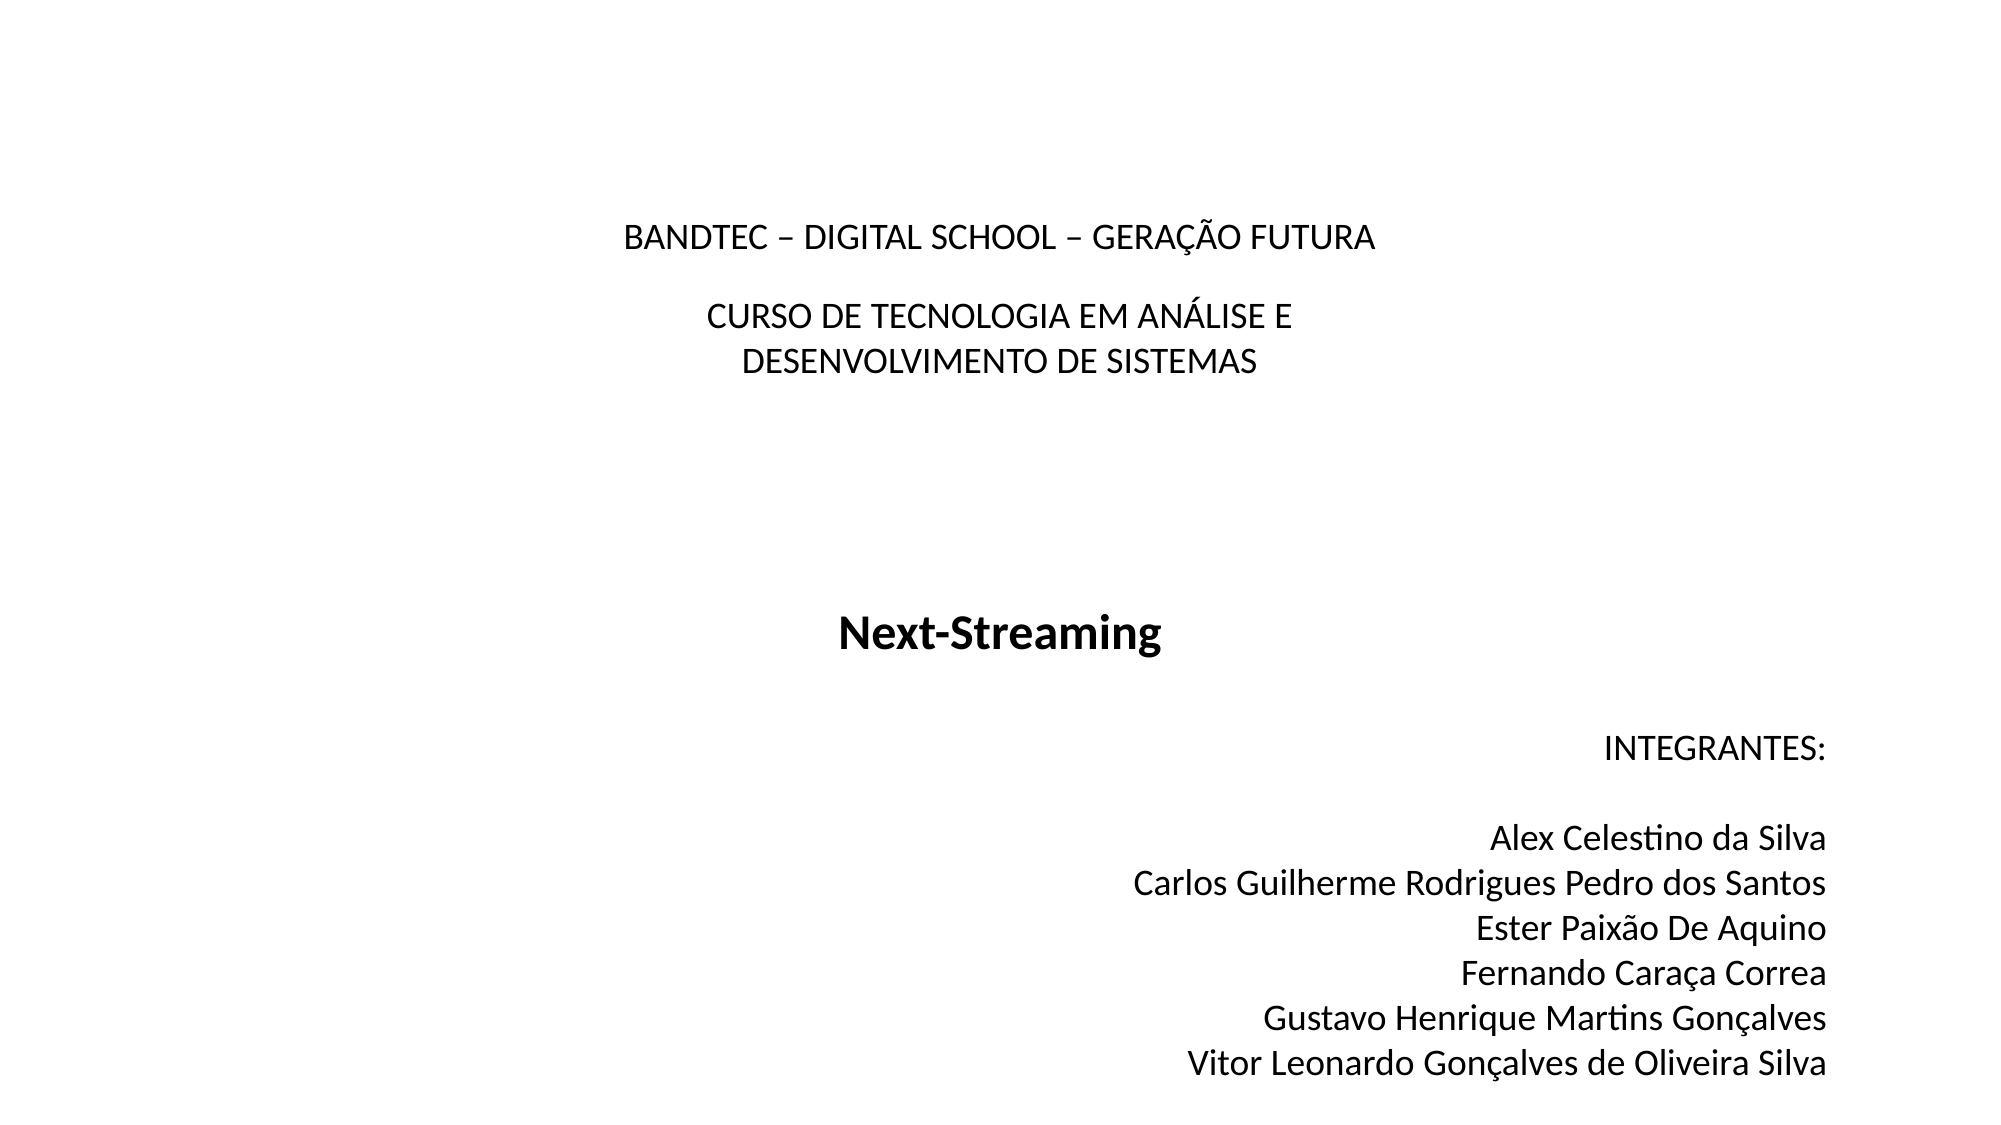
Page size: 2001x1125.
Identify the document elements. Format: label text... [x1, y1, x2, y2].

text_box CURSO DE TECNOLOGIA EM ANÁLISE E DESENVOLVIMENTO DE SISTEMAS [569, 283, 1430, 388]
text_box Next-Streaming [472, 591, 1527, 667]
text_box BANDTEC – DIGITAL SCHOOL – GERAÇÃO FUTURA [340, 204, 1660, 265]
text_box INTEGRANTES: Alex Celestino da Silva Carlos Guilherme Rodrigues Pedro dos Santos Ester Paixão De Aquino Fernando Caraça Correa Gustavo Henrique Martins Gonçalves Vitor Leonardo Gonçalves de Oliveira Silva [1084, 715, 1842, 1091]
